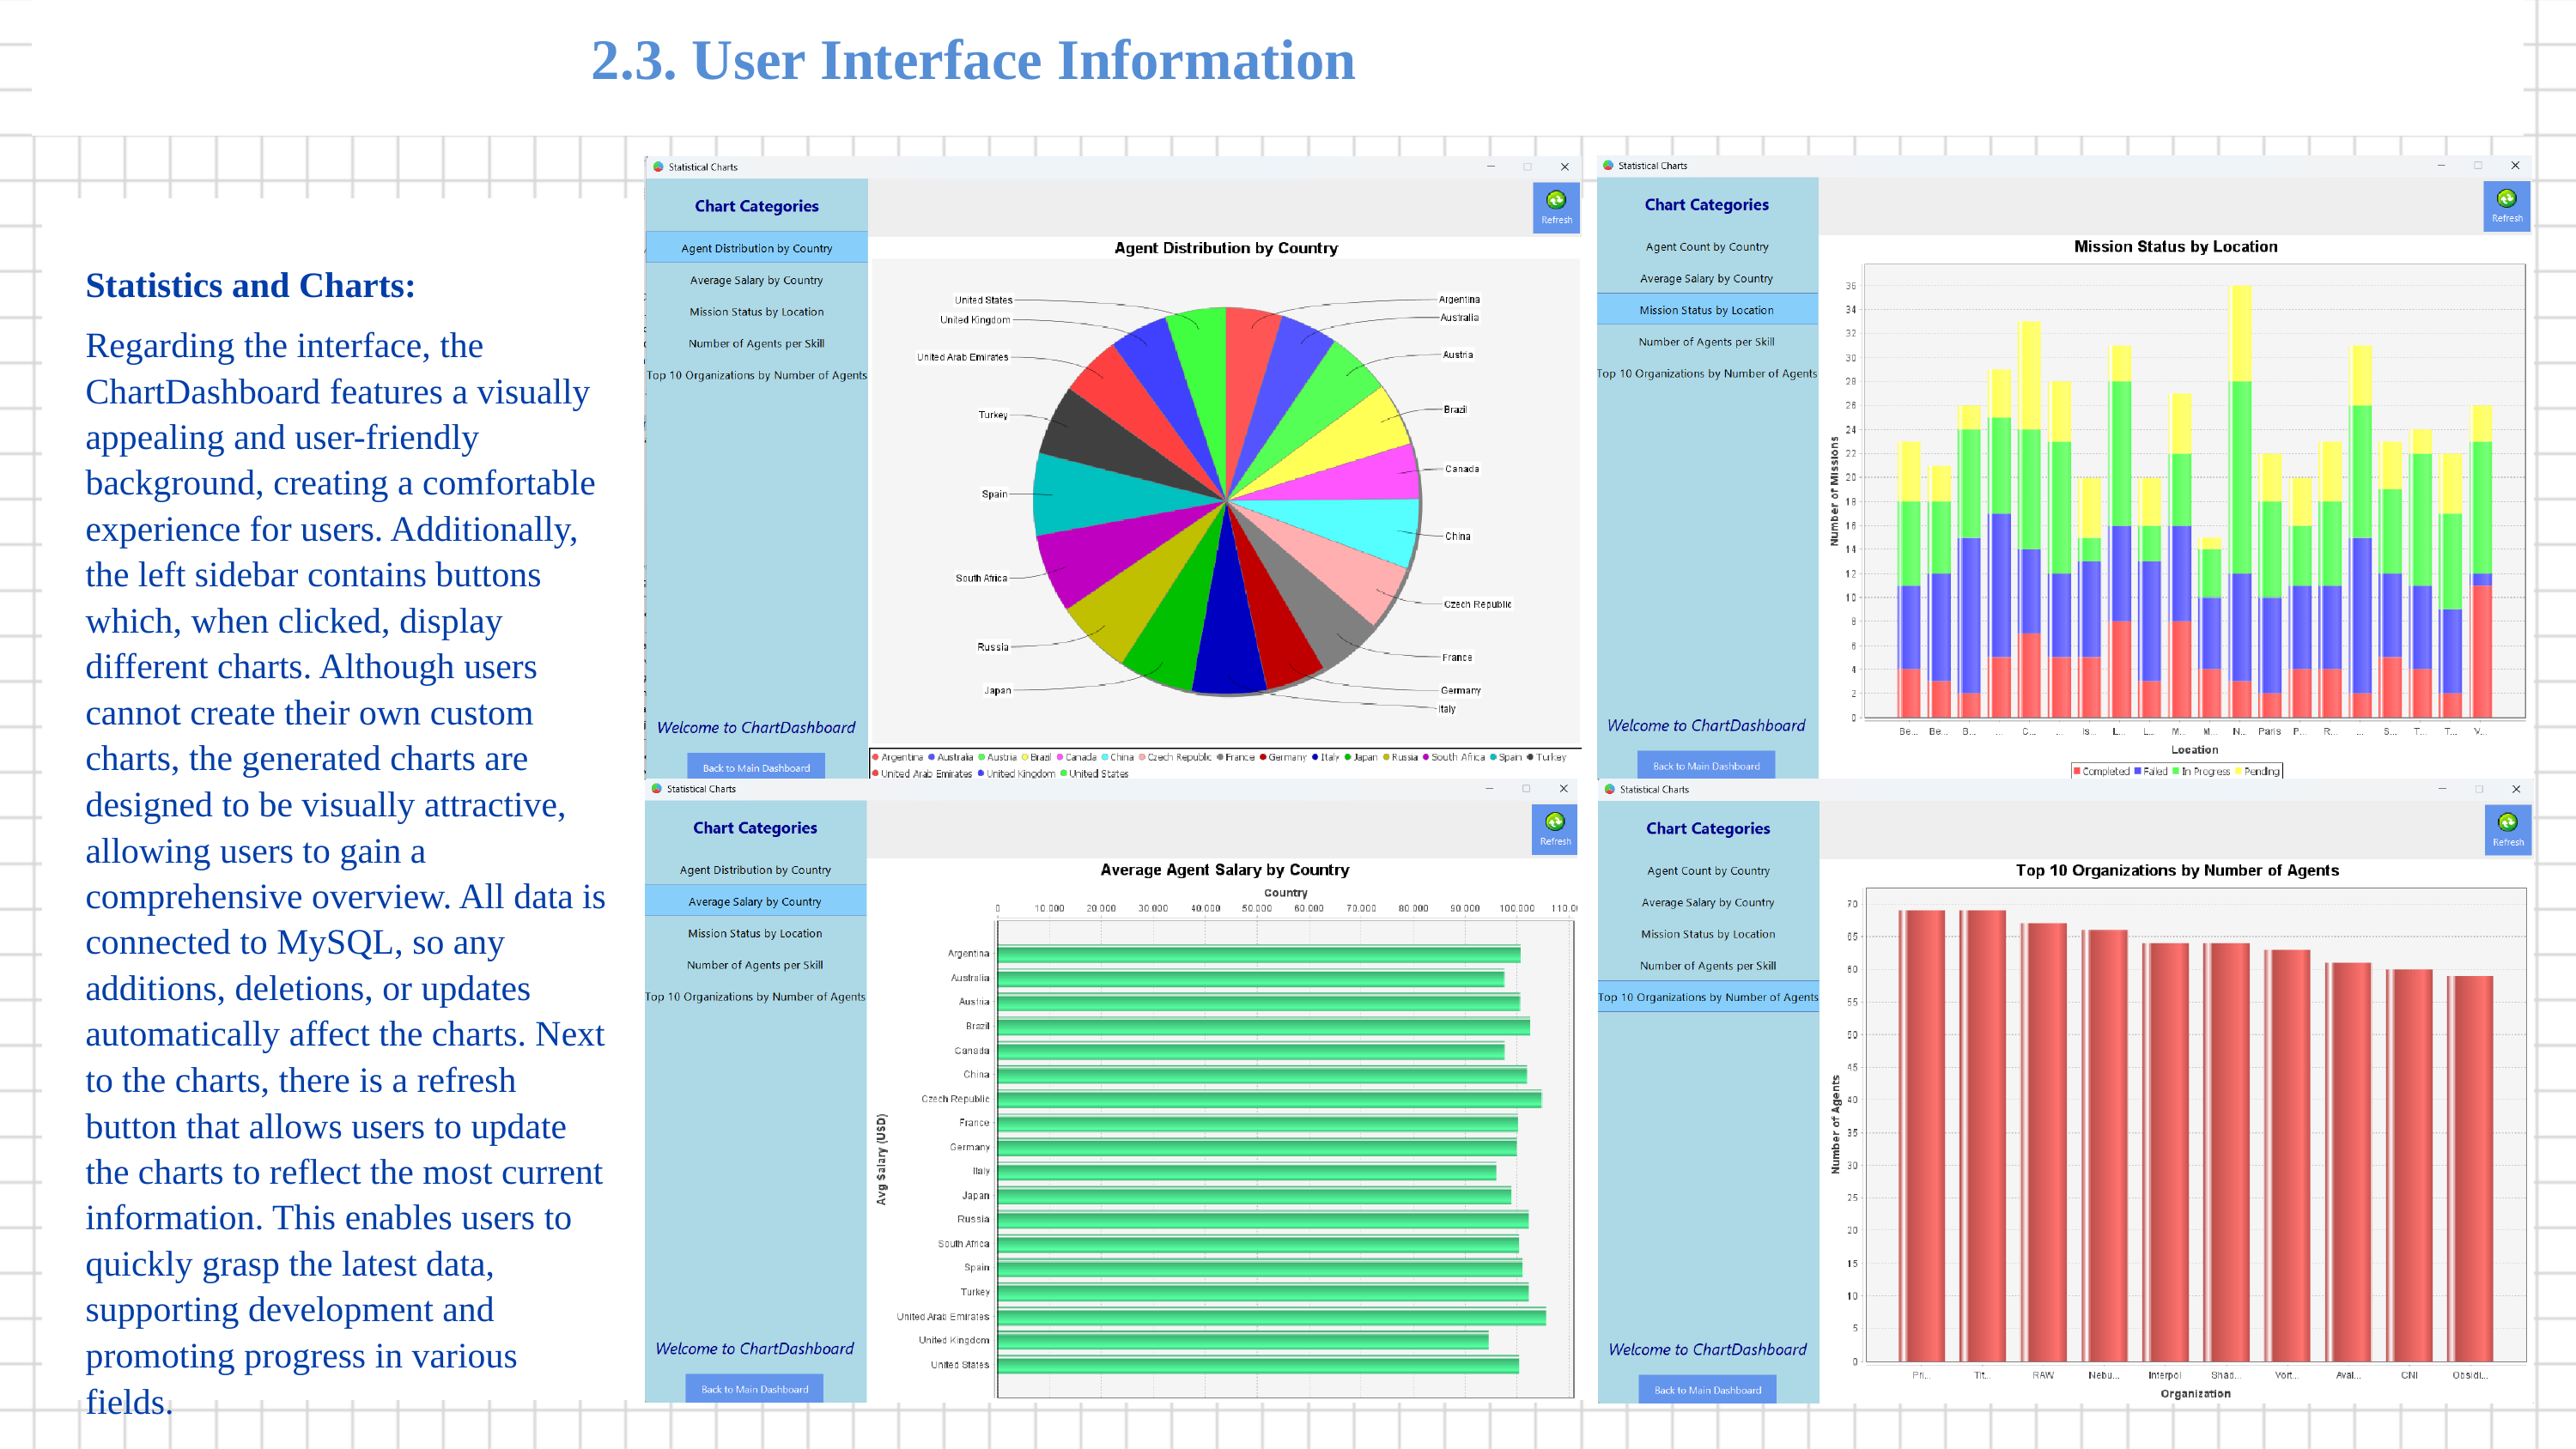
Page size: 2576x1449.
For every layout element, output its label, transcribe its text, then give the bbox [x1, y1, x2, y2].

text_box 2.3. User Interface Information [579, 15, 1371, 98]
text_box [32, 0, 2524, 136]
text_box Statistics and Charts: Regarding the interface, the ChartDashboard features a visually appealing and user-friendly background, creating a comfortable experience for users. Additionally, the left sidebar contains buttons which, when clicked, display different charts. Although users cannot create their own custom charts, the generated charts are designed to be visually attractive, allowing users to gain a comprehensive overview. All data is connected to MySQL, so any additions, deletions, or updates automatically affect the charts. Next to the charts, there is a refresh button that allows users to update the charts to reflect the most current information. This enables users to quickly grasp the latest data, supporting development and promoting progress in various fields. [72, 252, 629, 1428]
text_box [42, 198, 639, 1401]
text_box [643, 155, 2535, 1404]
picture [0, 0, 2576, 1449]
